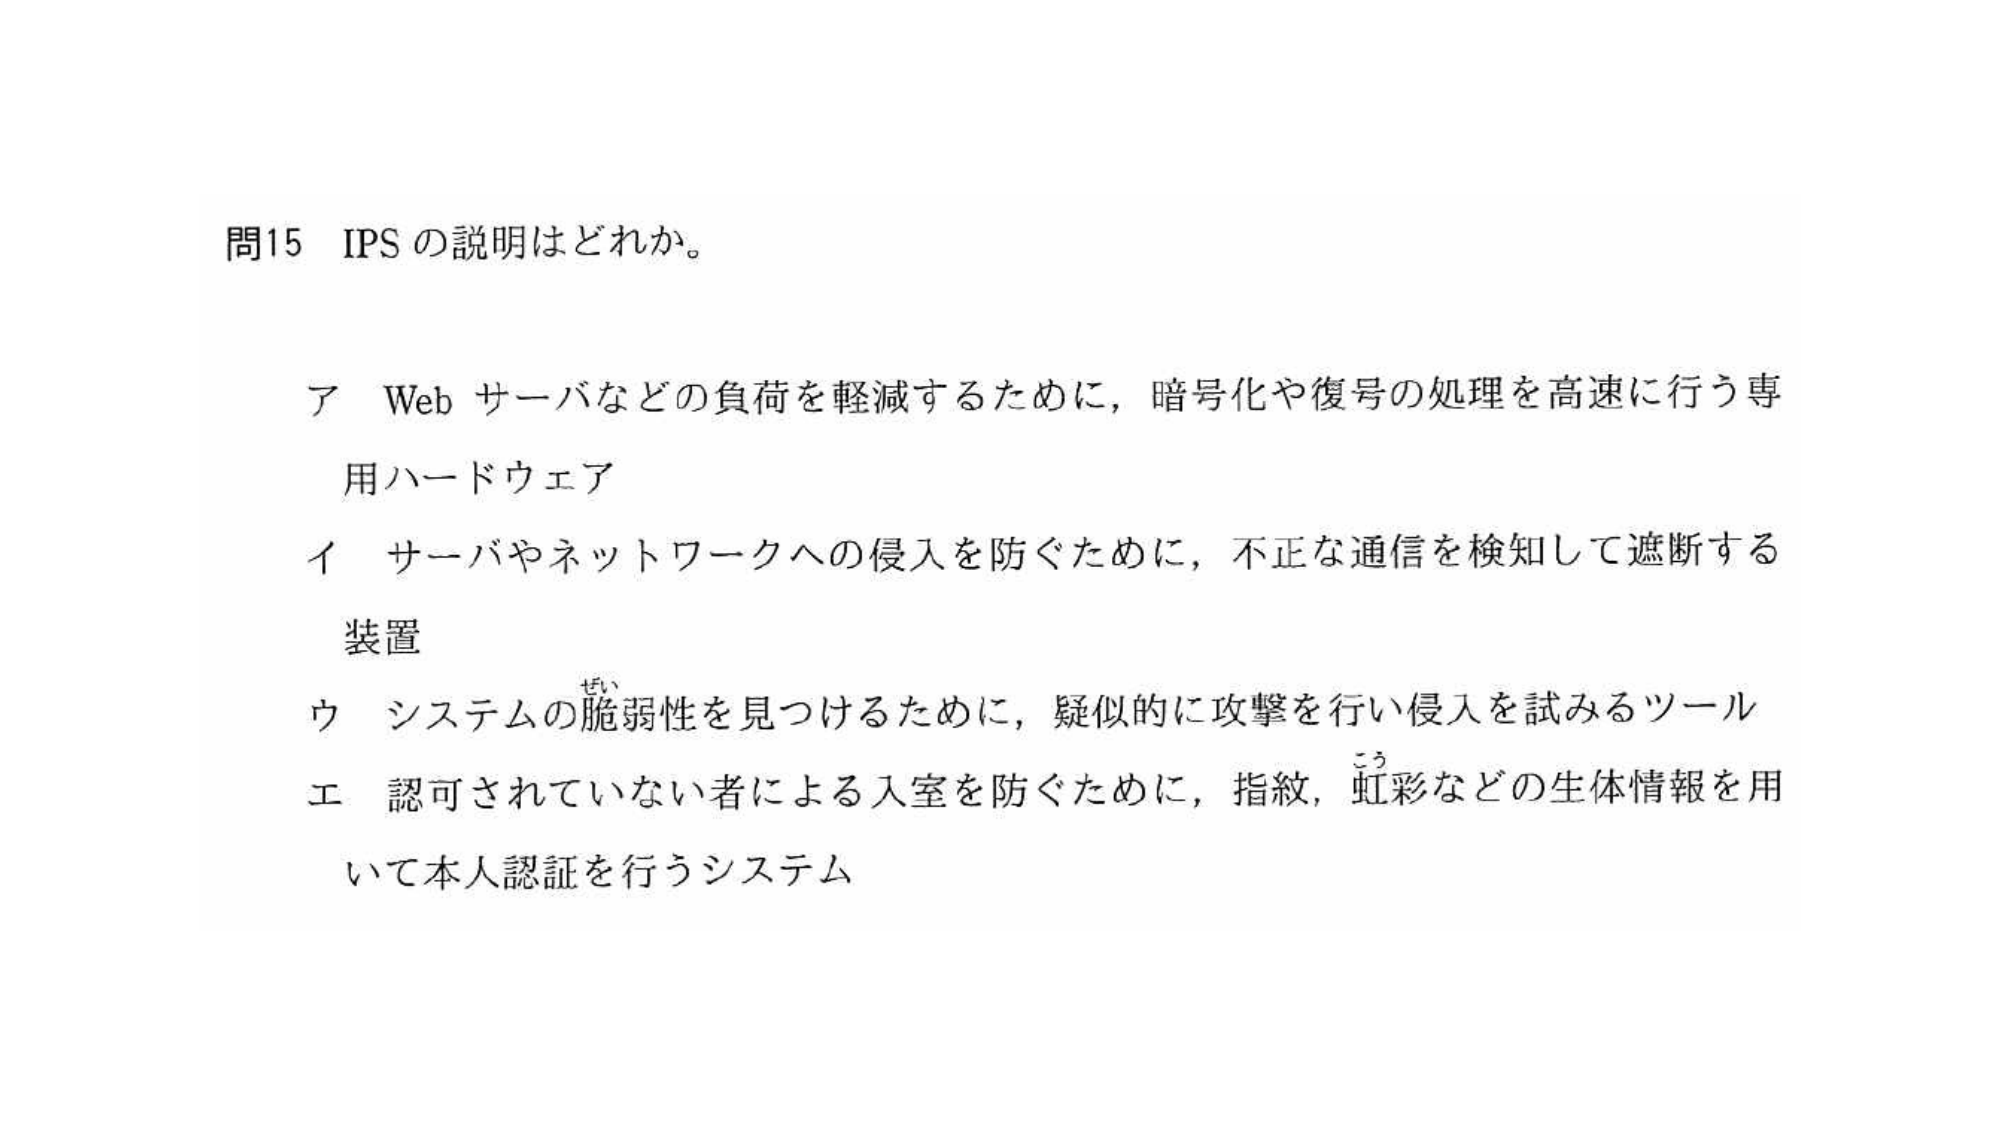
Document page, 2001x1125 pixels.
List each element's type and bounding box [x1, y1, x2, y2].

picture [199, 194, 1801, 931]
